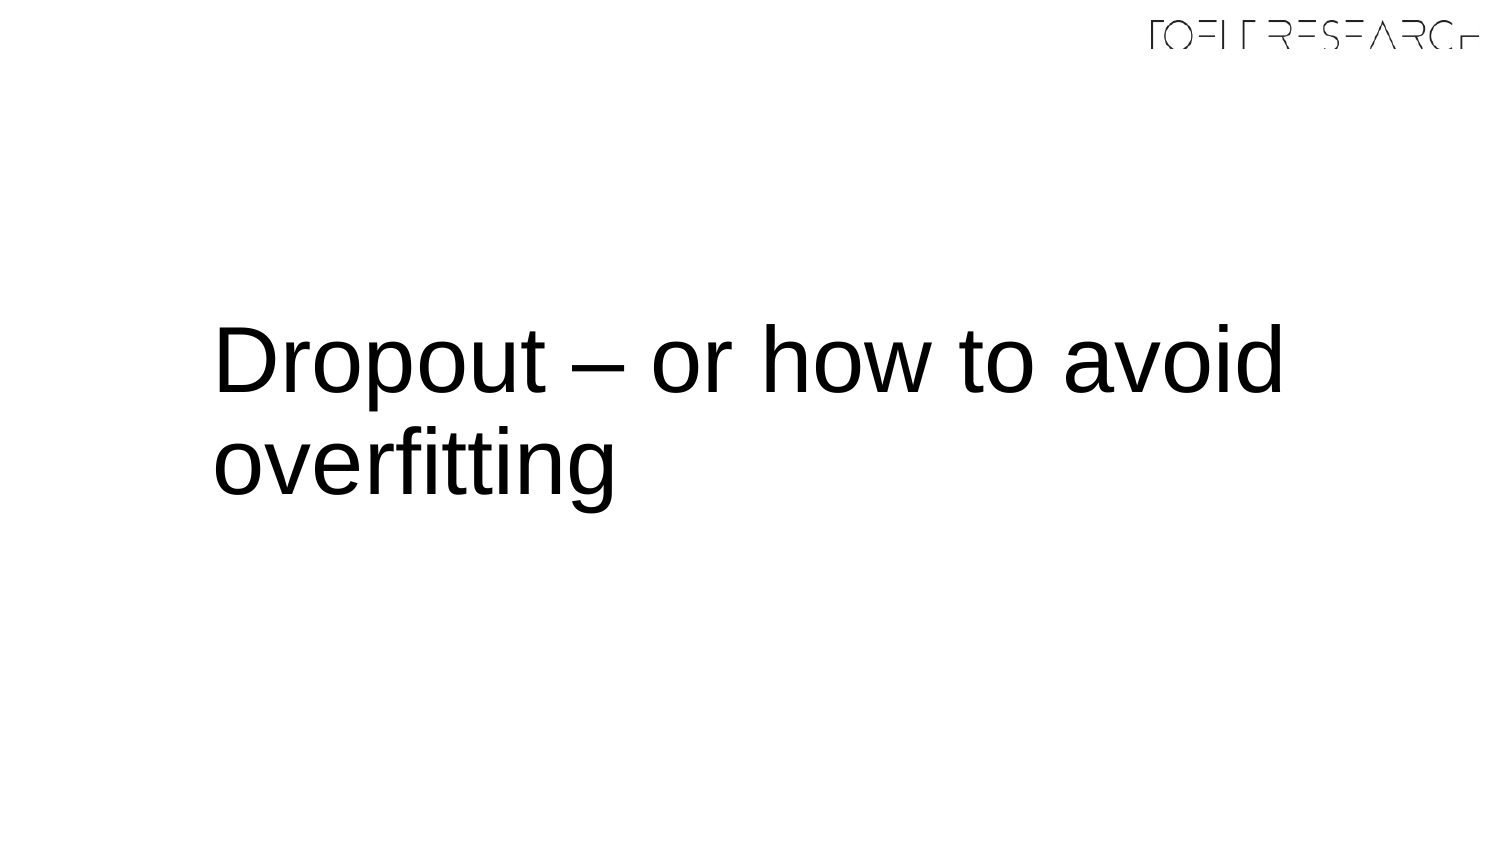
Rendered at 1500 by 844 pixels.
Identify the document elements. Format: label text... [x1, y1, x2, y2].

title Dropout – or how to avoid overfitting [197, 296, 1323, 591]
